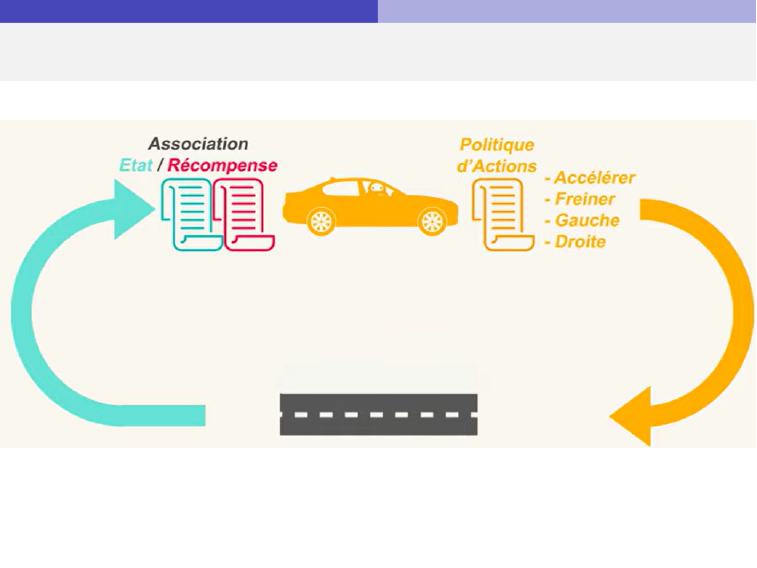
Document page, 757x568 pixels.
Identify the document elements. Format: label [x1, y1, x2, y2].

picture [0, 120, 757, 448]
